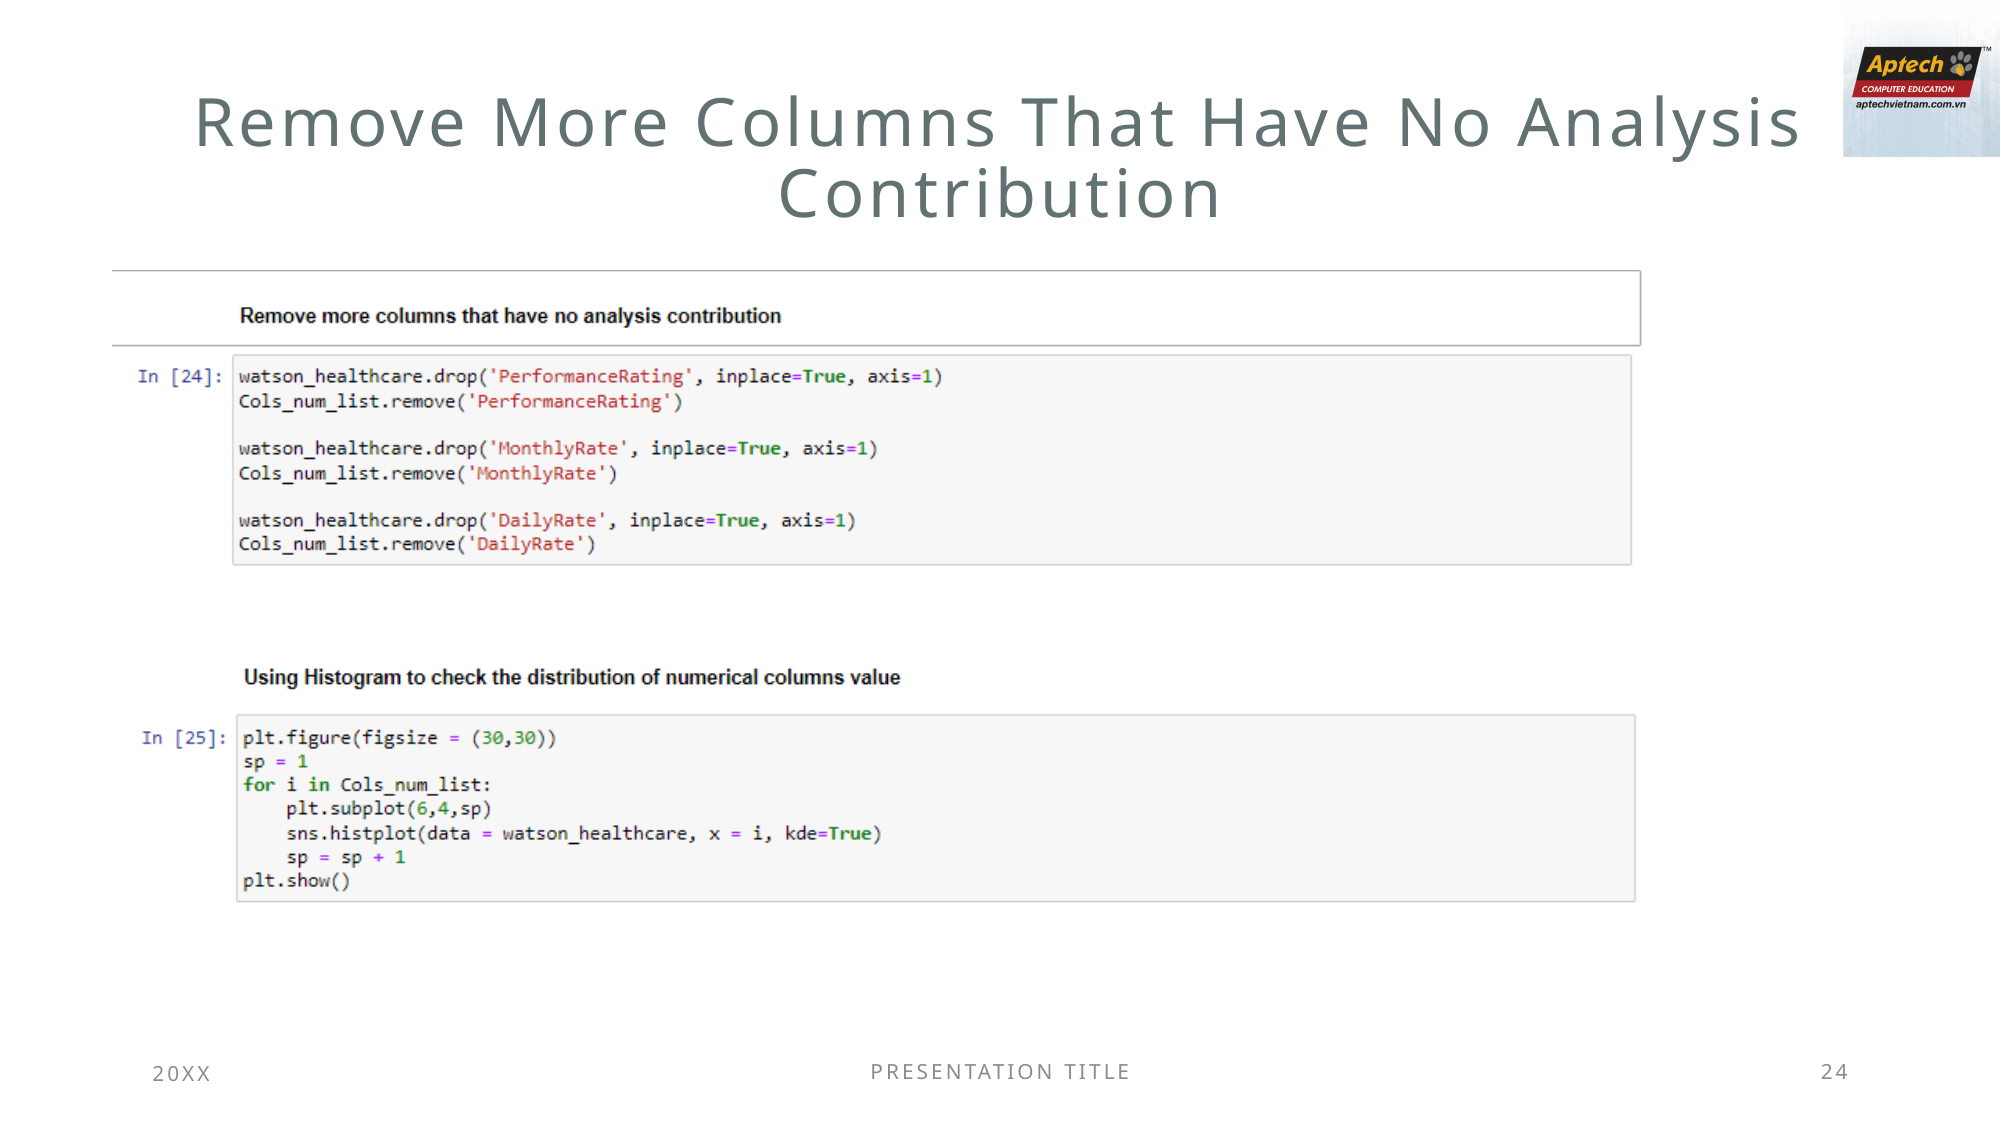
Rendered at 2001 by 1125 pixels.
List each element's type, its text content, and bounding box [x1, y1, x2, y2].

footer PRESENTATION TITLE [662, 1042, 1338, 1103]
picture [112, 270, 1662, 580]
picture [116, 636, 1658, 912]
picture [1843, 0, 2000, 157]
title Remove More Columns That Have No Analysis Contribution [137, 81, 1863, 175]
slide_number 20XX [137, 1042, 588, 1103]
slide_number 24 [1412, 1042, 1863, 1103]
